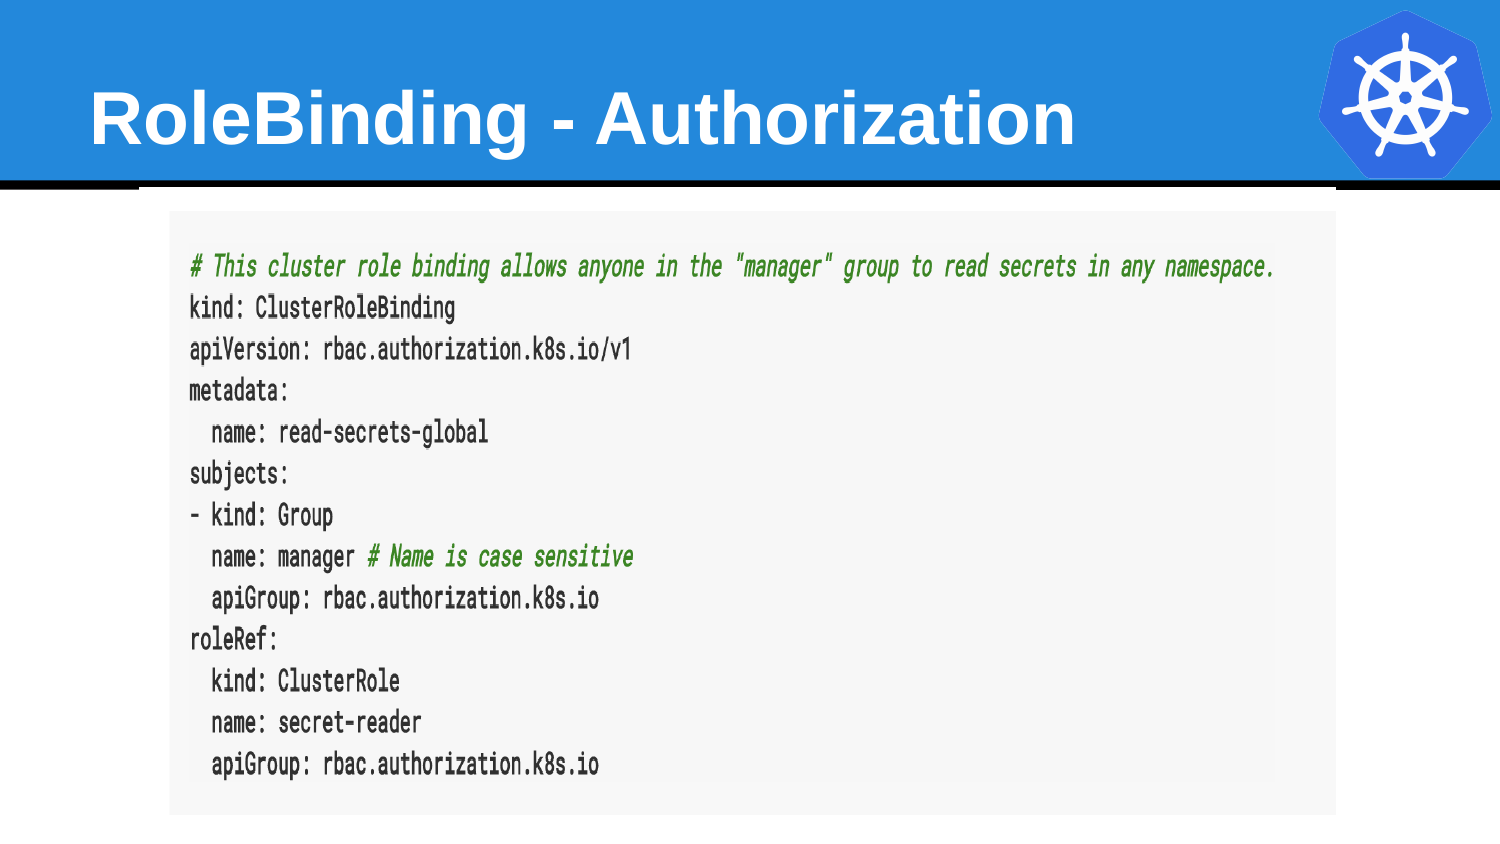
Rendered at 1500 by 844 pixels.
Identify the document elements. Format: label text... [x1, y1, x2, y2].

picture [1318, 7, 1493, 182]
text_box RoleBinding - Authorization [74, 33, 1425, 175]
picture [139, 187, 1336, 844]
